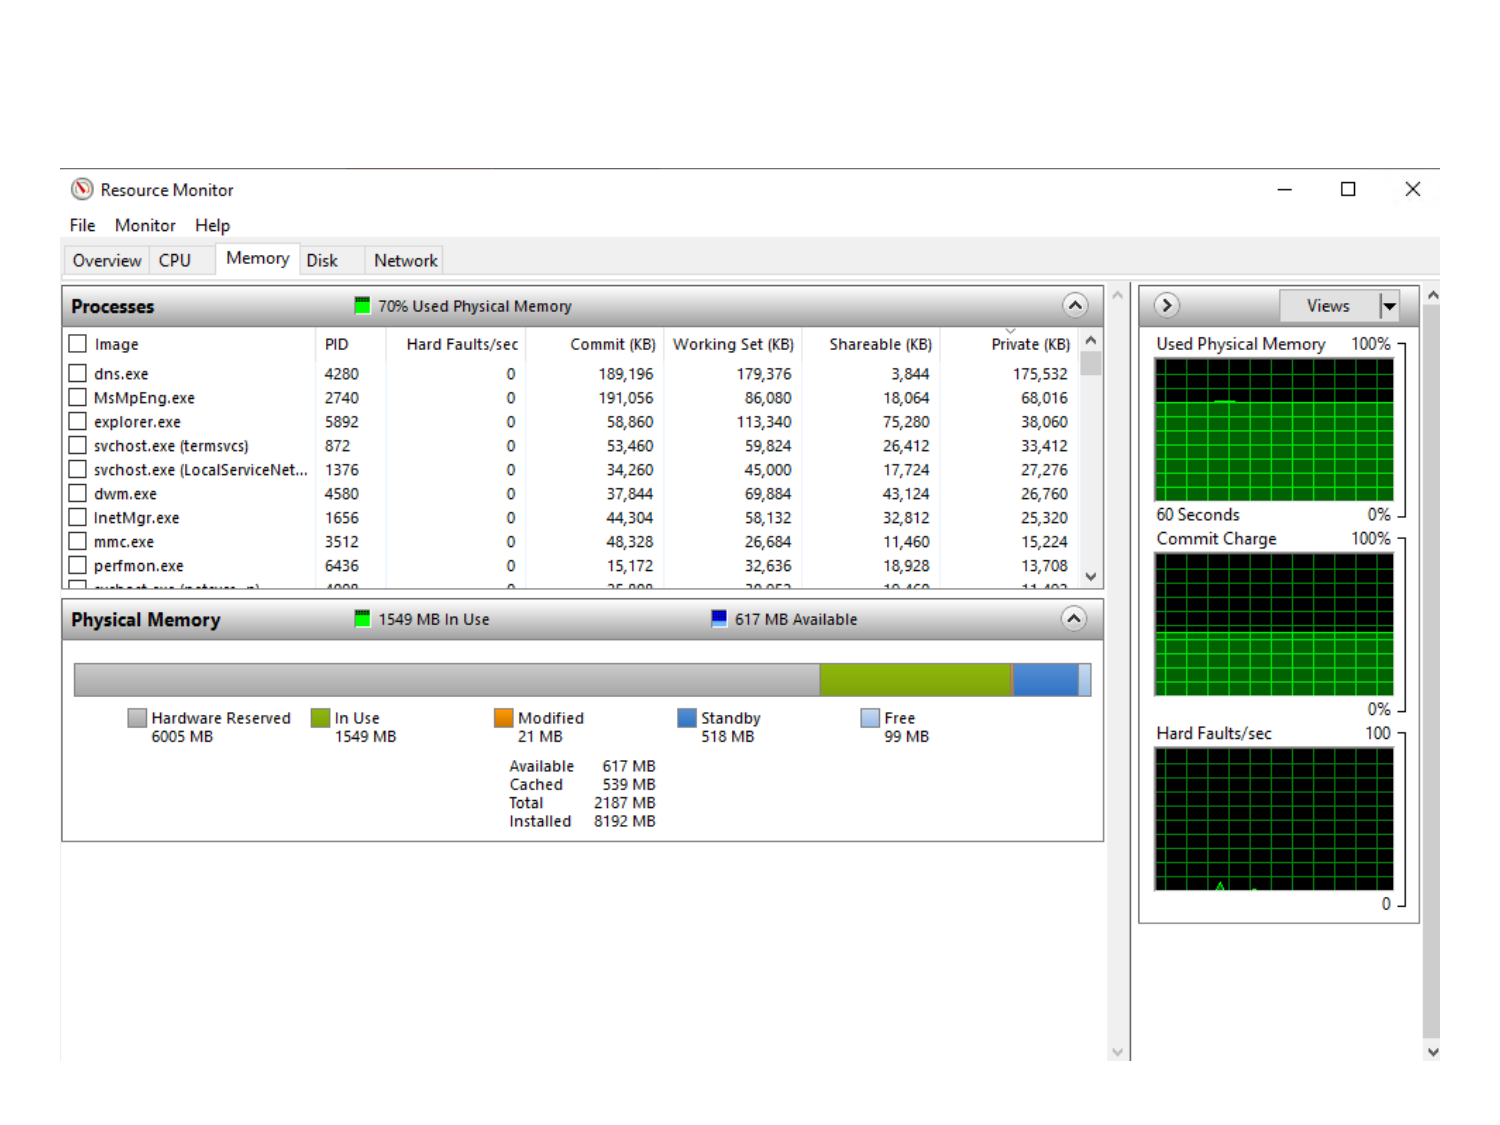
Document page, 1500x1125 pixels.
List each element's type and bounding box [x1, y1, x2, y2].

picture [60, 168, 1440, 1061]
